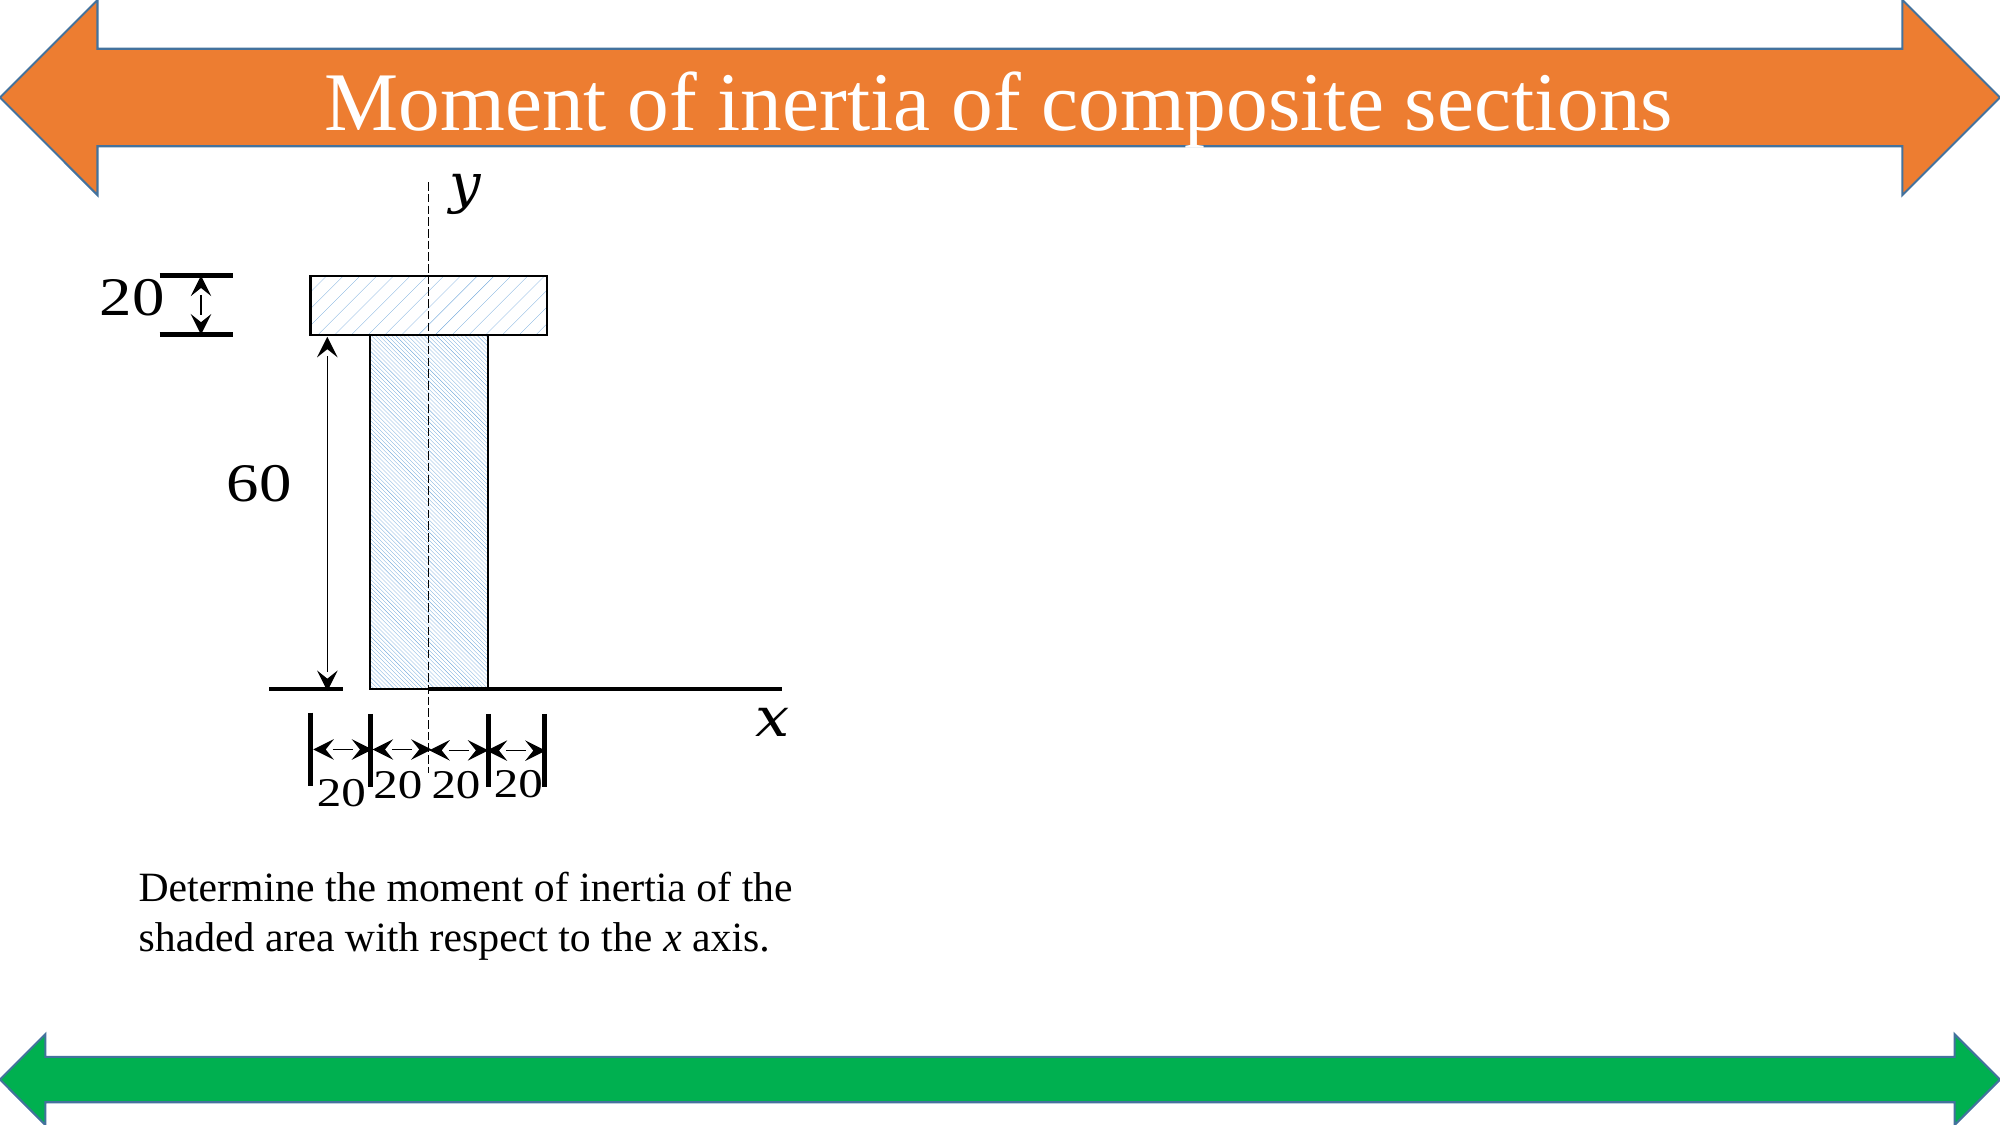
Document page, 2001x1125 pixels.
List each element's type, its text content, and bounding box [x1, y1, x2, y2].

text_box [429, 275, 548, 336]
text_box Moment of inertia of composite sections [0, 0, 2000, 198]
text_box [369, 336, 428, 690]
text_box [309, 275, 428, 336]
text_box Determine the moment of inertia of the shaded area with respect to the x axis. [123, 852, 815, 968]
text_box [0, 1031, 2000, 1125]
text_box [429, 336, 489, 687]
